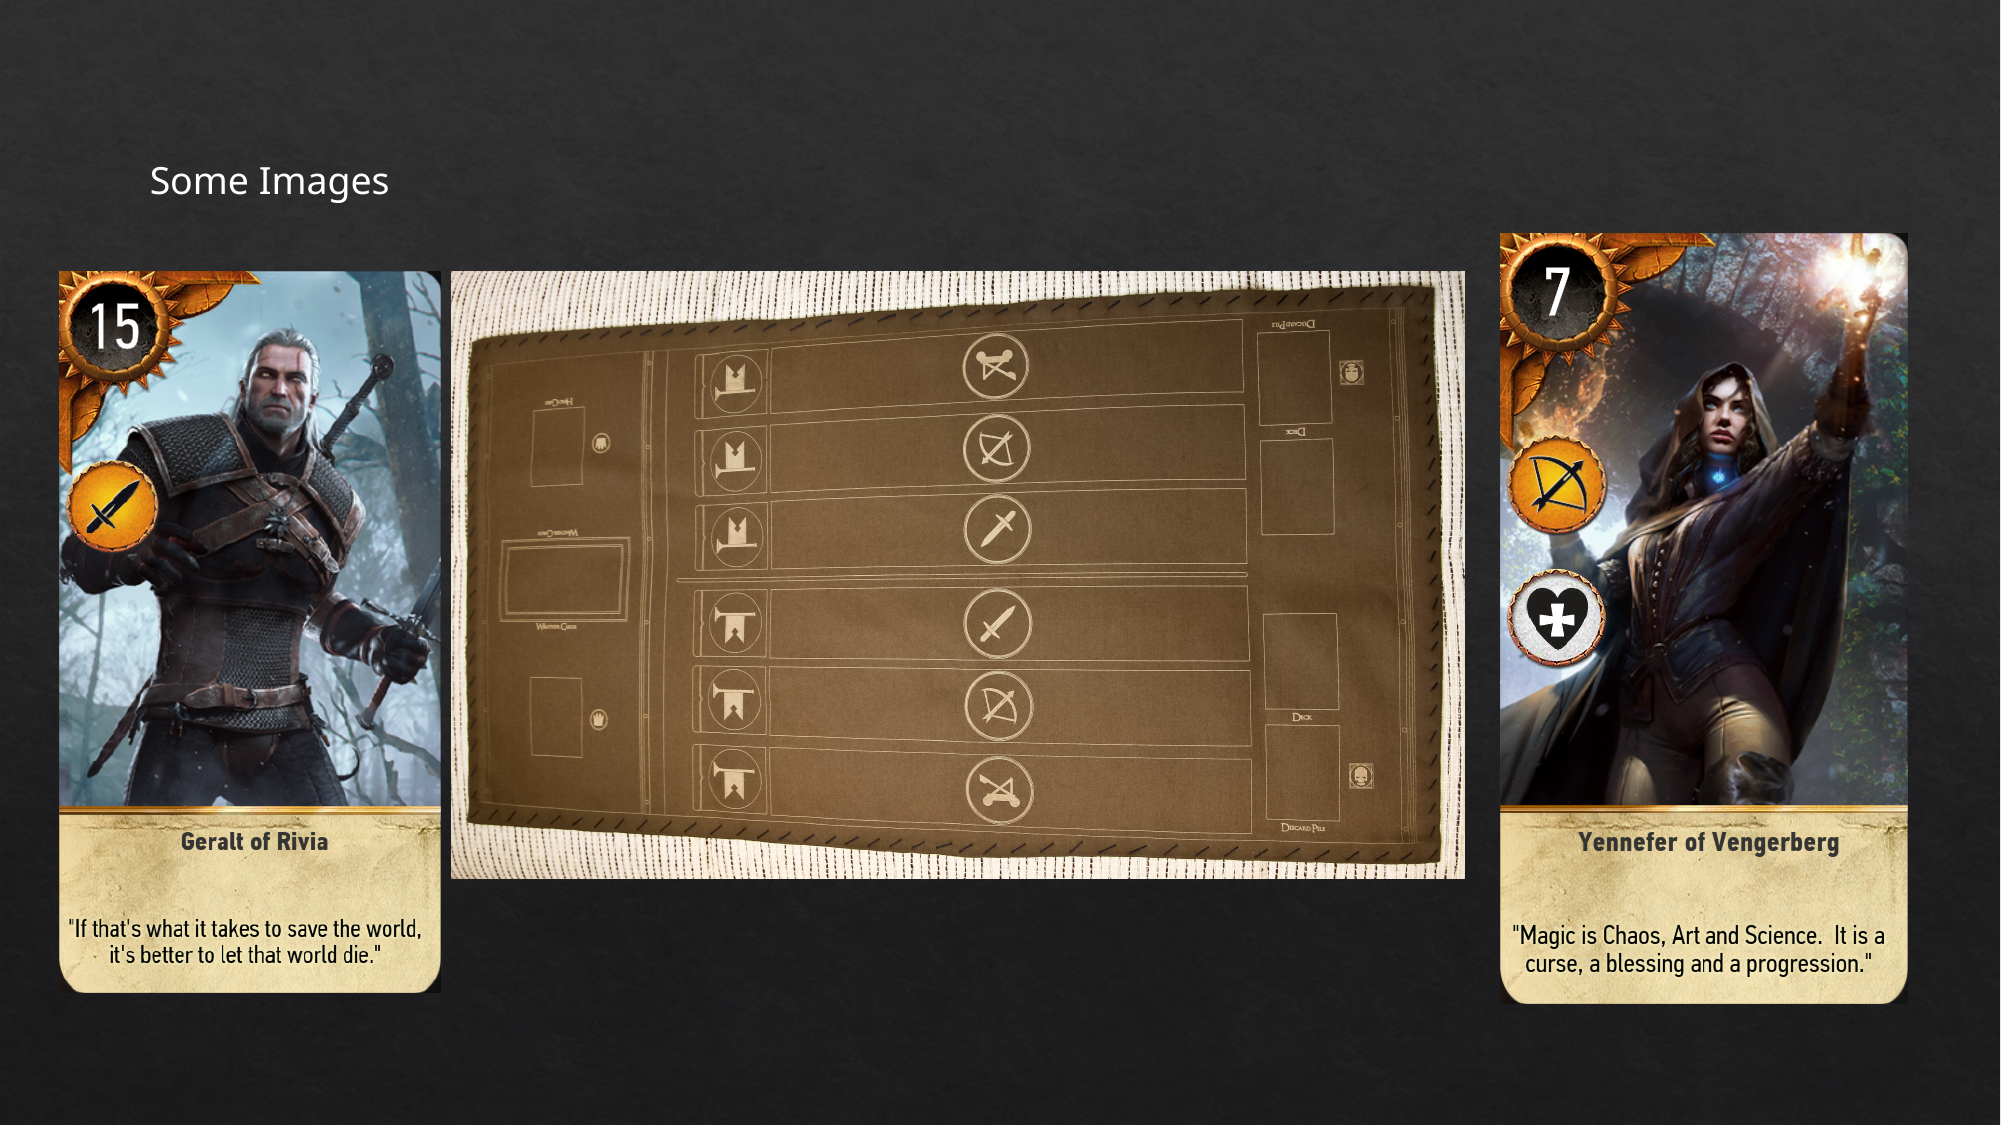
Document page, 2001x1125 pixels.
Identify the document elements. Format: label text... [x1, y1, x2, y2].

text_box Some Images [149, 99, 1849, 260]
picture [0, 0, 2001, 1125]
